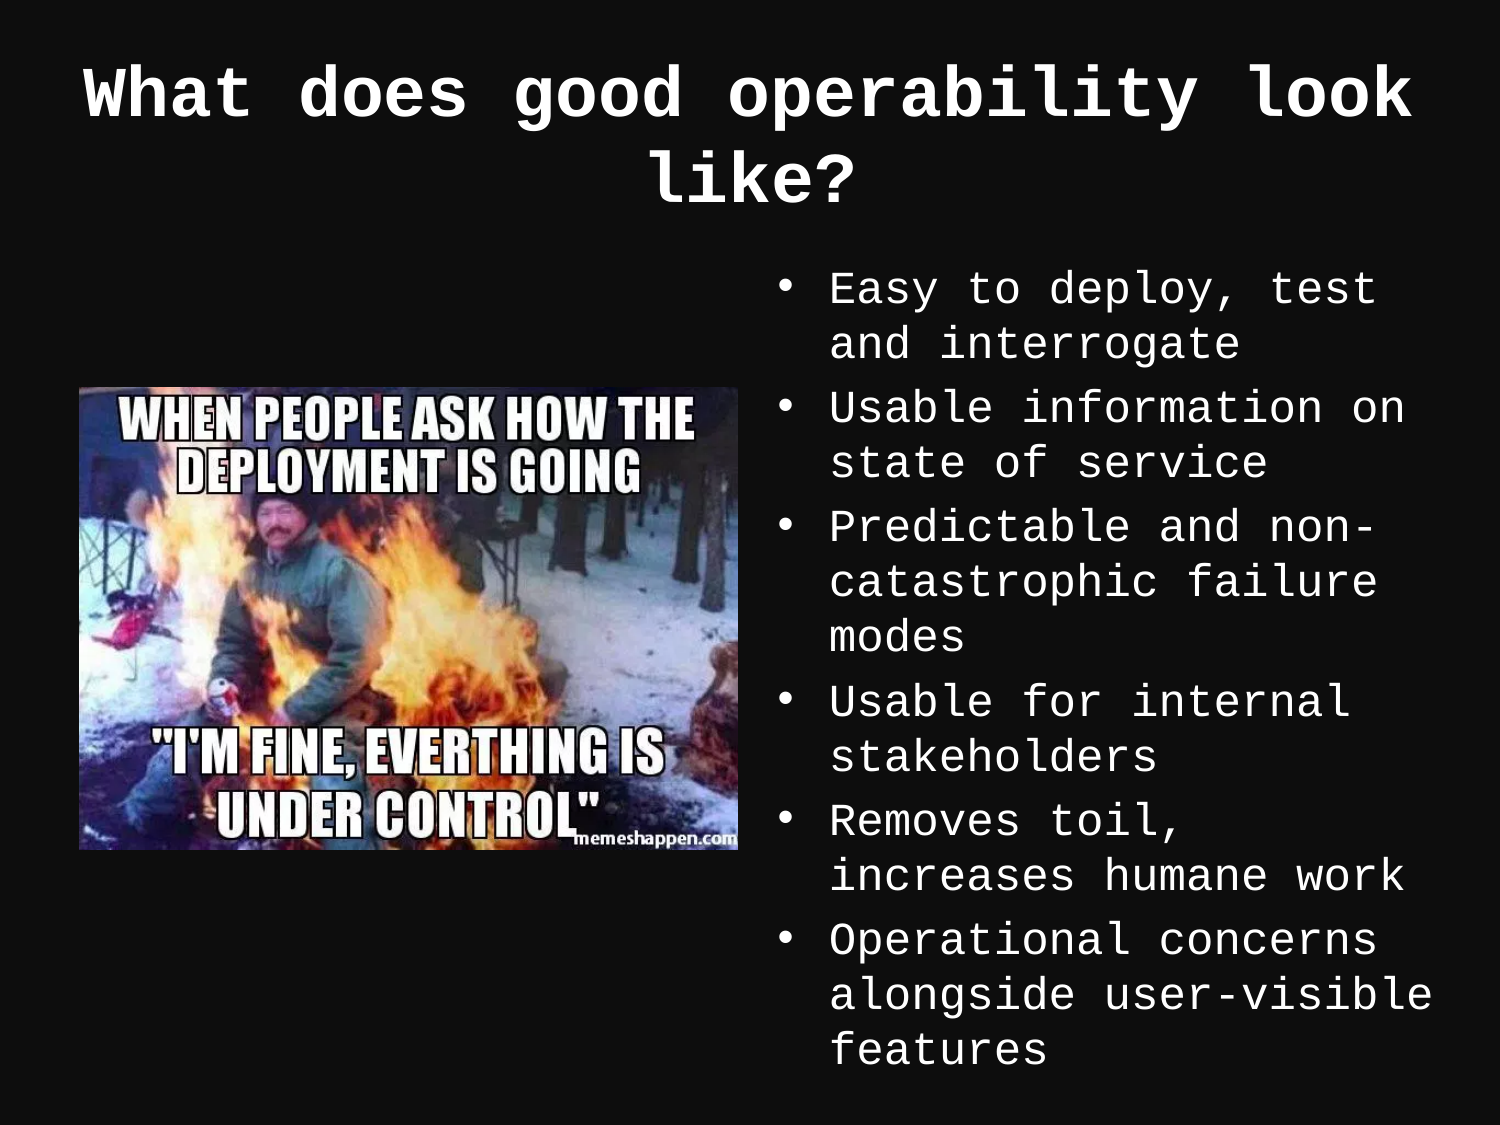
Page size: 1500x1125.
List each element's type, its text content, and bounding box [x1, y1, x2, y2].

list Easy to deploy, test and interrogate Usable information on state of service Predictable and non-catastrophic failure modes Usable for internal stakeholders Removes toil, increases humane work Operational concerns alongside user-visible features [762, 249, 1463, 1088]
title What does good operability look like? [50, 37, 1450, 225]
picture [79, 387, 738, 851]
